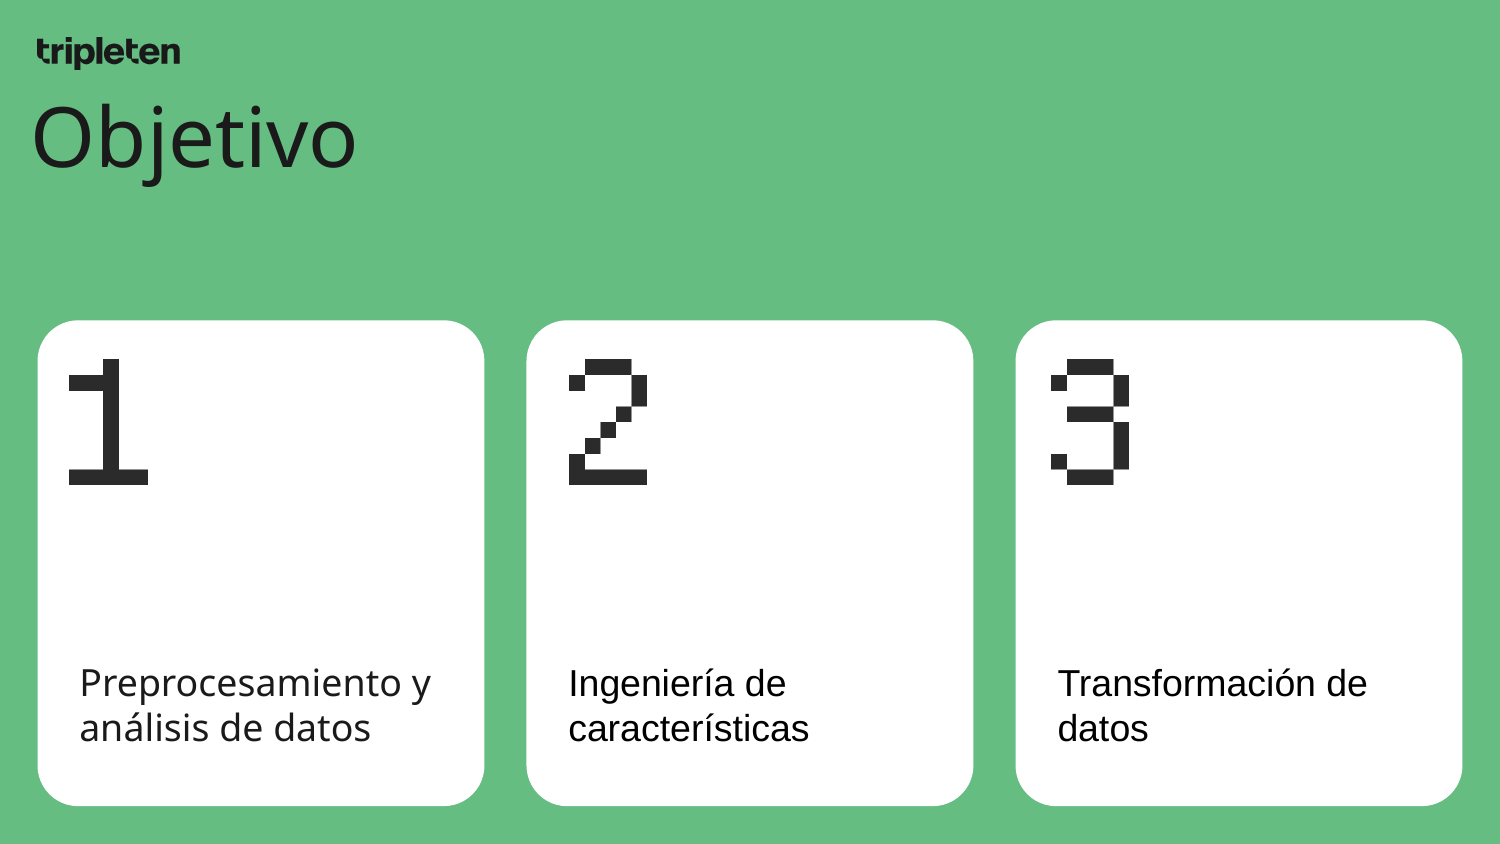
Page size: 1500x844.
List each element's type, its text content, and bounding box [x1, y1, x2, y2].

picture [69, 359, 148, 485]
picture [568, 359, 648, 485]
picture [1050, 359, 1130, 485]
picture [37, 37, 180, 70]
title Objetivo [15, 69, 1414, 241]
text_box Transformación de datos [1015, 320, 1463, 807]
text_box Ingeniería de características [526, 320, 974, 807]
text_box Preprocesamiento y análisis de datos [37, 320, 485, 807]
